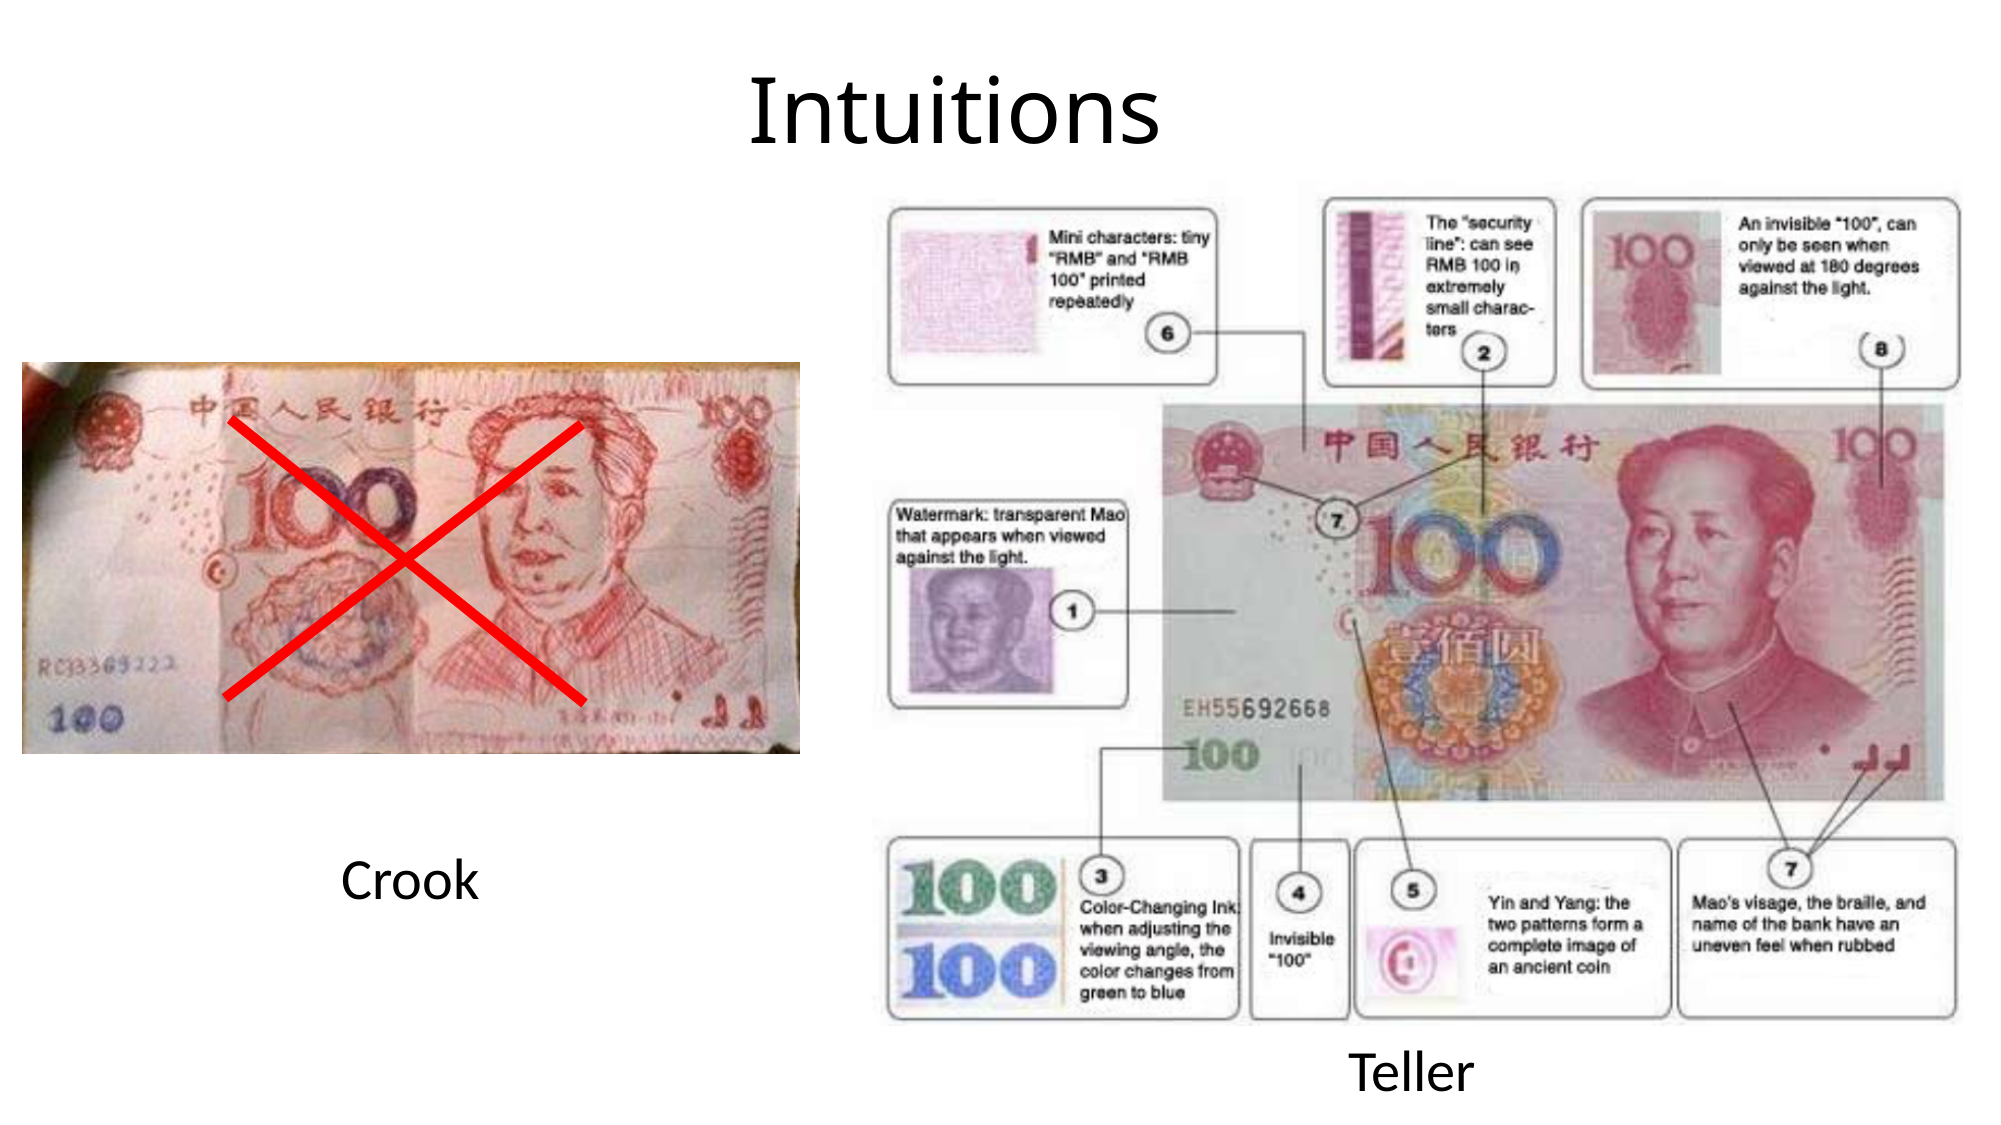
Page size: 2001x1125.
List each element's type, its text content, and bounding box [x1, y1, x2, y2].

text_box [230, 418, 585, 704]
text_box Crook [326, 833, 495, 919]
text_box Teller [1333, 1026, 1491, 1111]
title Intuitions [93, 5, 1819, 223]
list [22, 362, 800, 754]
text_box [224, 424, 582, 699]
picture [860, 181, 1963, 1026]
